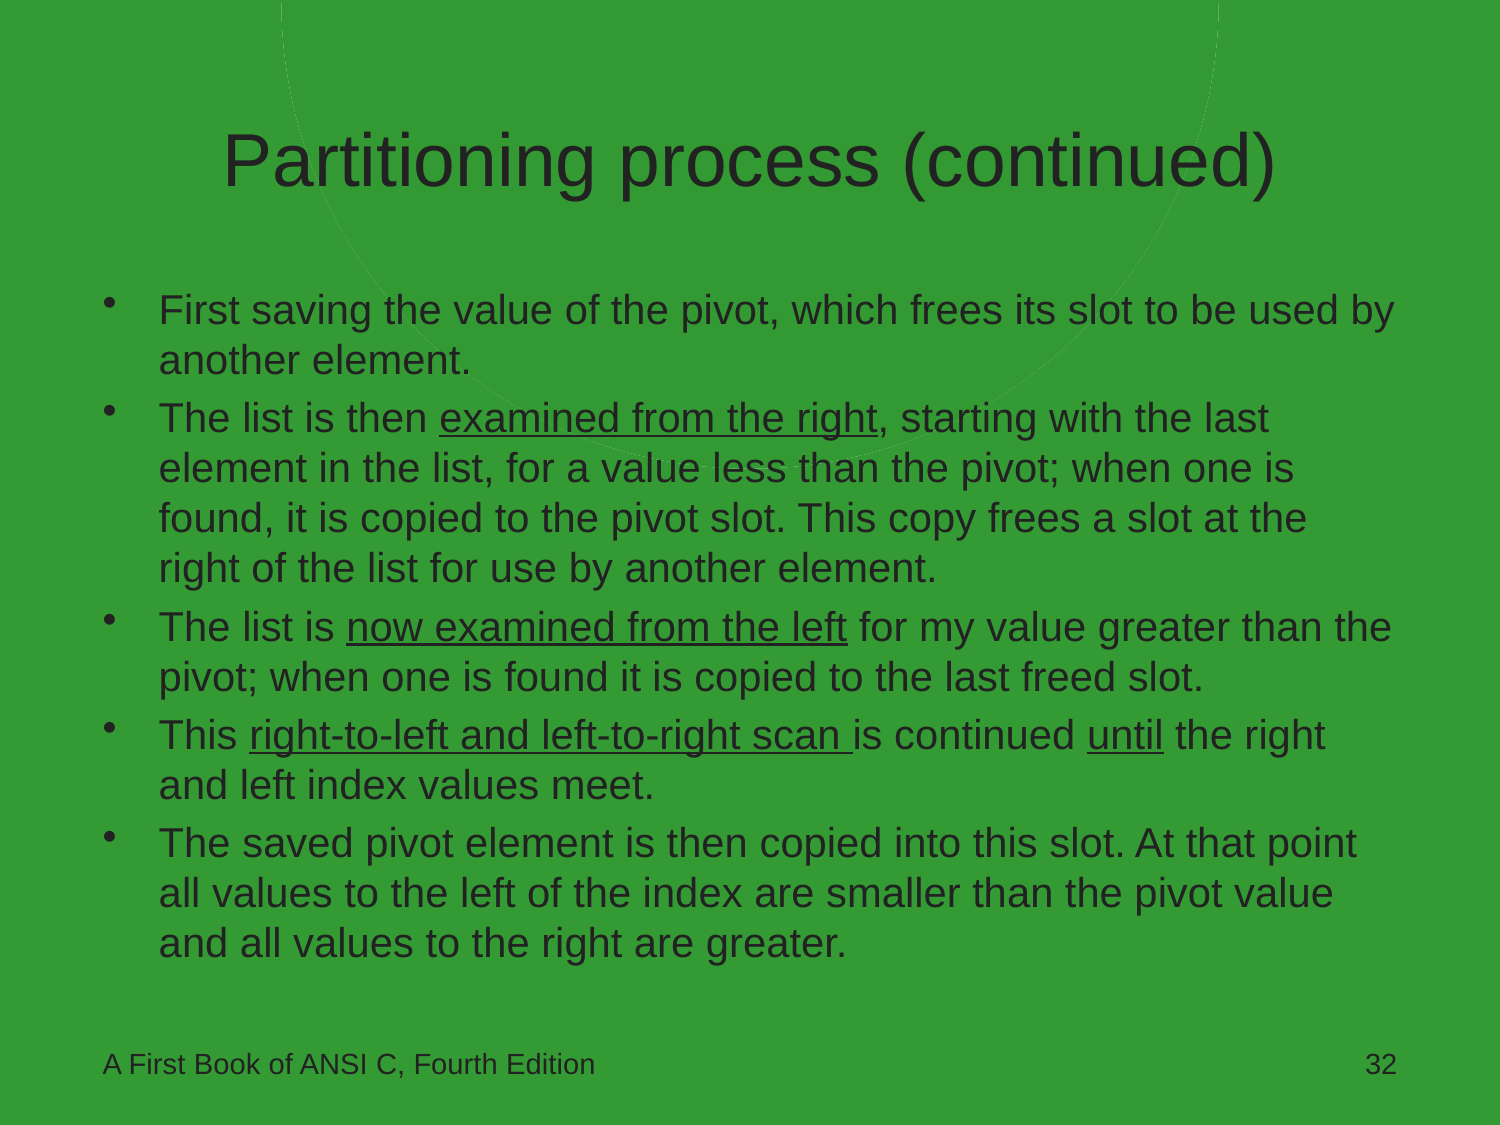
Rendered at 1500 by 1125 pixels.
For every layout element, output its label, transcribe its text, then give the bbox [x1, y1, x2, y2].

title Partitioning process (continued) [87, 62, 1413, 250]
footer A First Book of ANSI C, Fourth Edition [87, 1037, 1051, 1101]
slide_number 32 [1074, 1037, 1413, 1101]
list First saving the value of the pivot, which frees its slot to be used by another element. The list is then examined from the right, starting with the last element in the list, for a value less than the pivot; when one is found, it is copied to the pivot slot. This copy frees a slot at the right of the list for use by another element. The list is now examined from the left for my value greater than the pivot; when one is found it is copied to the last freed slot. This right-to-left and left-to-right scan is continued until the right and left index values meet. The saved pivot element is then copied into this slot. At that point all values to the left of the index are smaller than the pivot value and all values to the right are greater. [87, 275, 1413, 1025]
